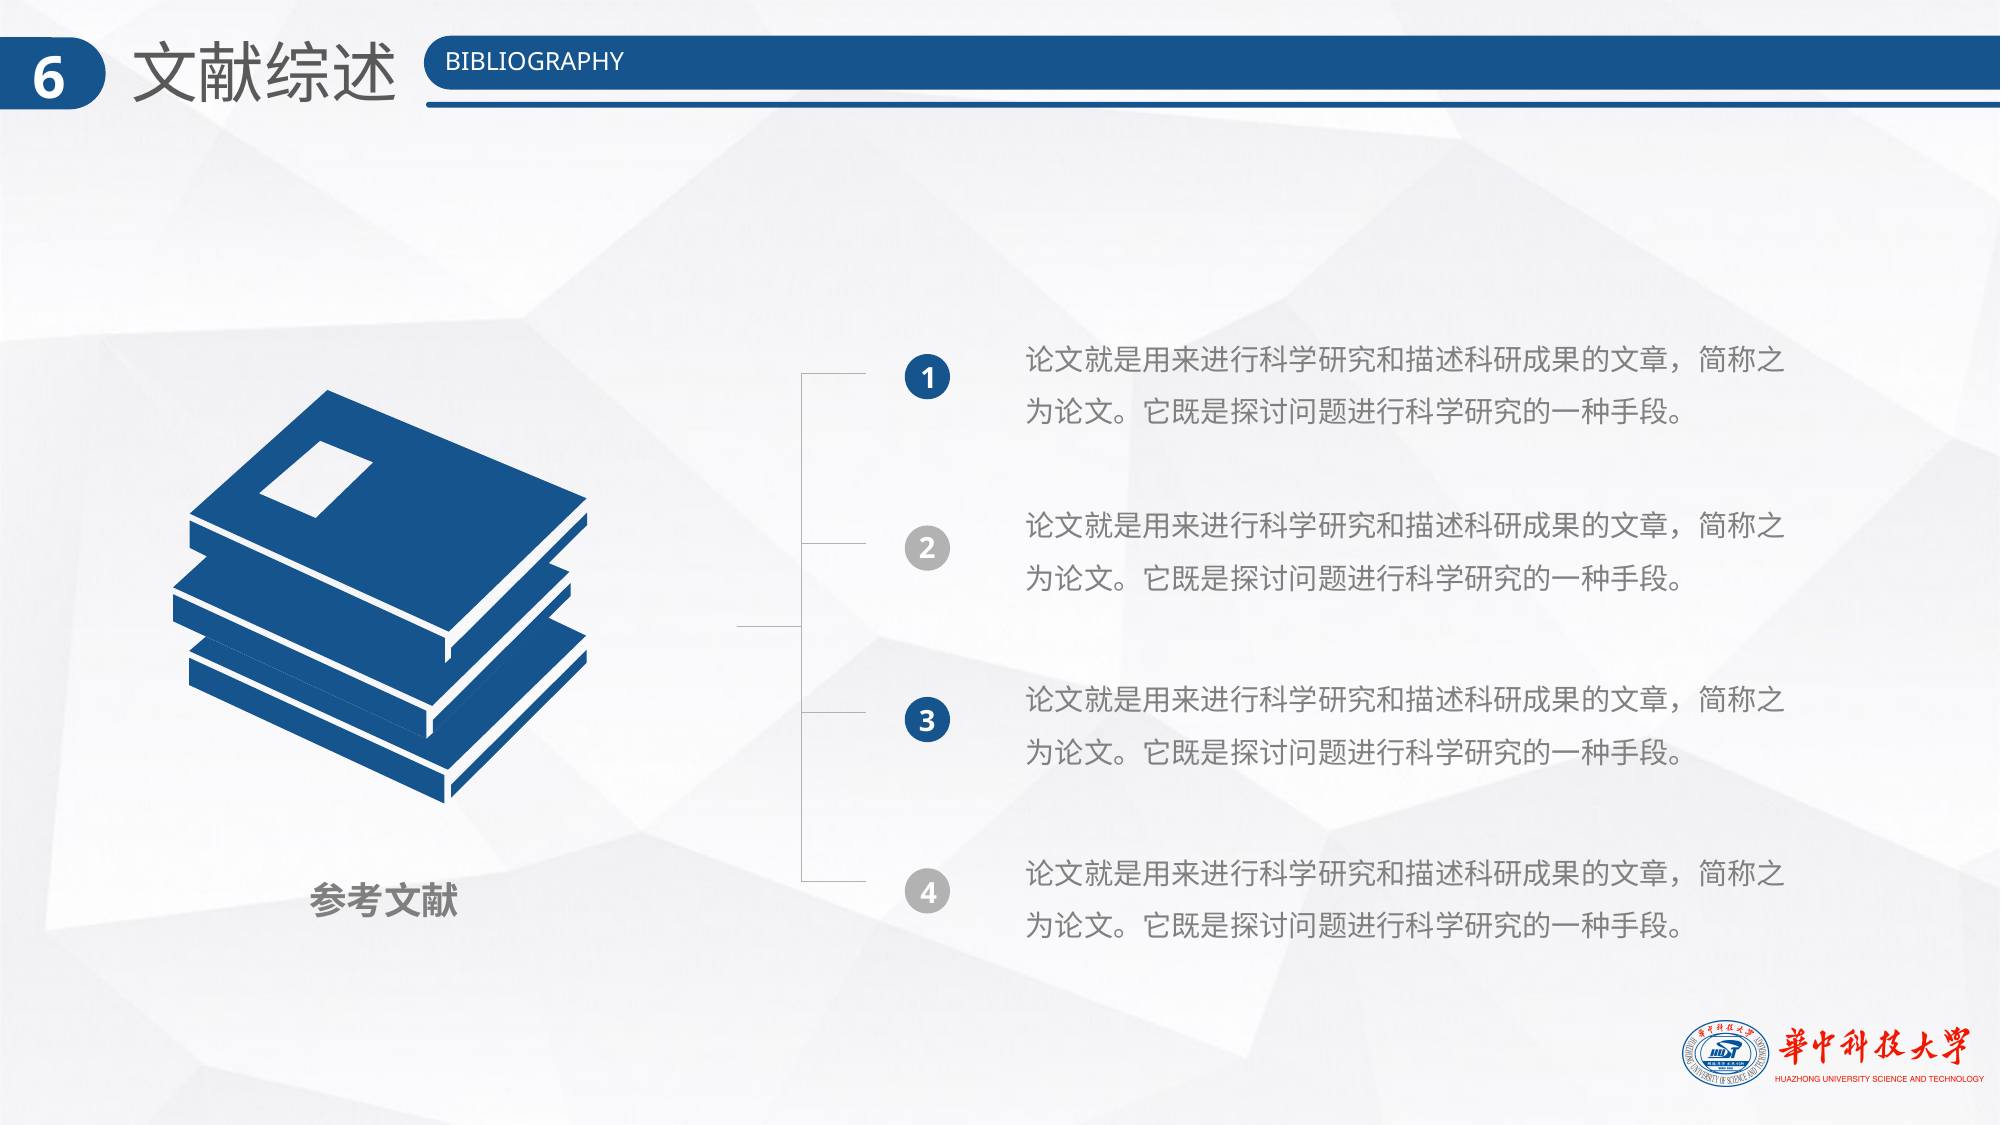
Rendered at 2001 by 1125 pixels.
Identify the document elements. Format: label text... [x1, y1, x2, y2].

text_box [737, 373, 866, 882]
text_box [903, 656, 1827, 778]
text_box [0, 33, 106, 119]
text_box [903, 482, 1827, 604]
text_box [904, 316, 1827, 438]
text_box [173, 389, 587, 804]
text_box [904, 830, 1827, 952]
picture [0, 0, 2001, 1125]
text_box 参考文献 [294, 869, 475, 930]
text_box 文献综述 [116, 23, 414, 119]
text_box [423, 35, 2000, 108]
